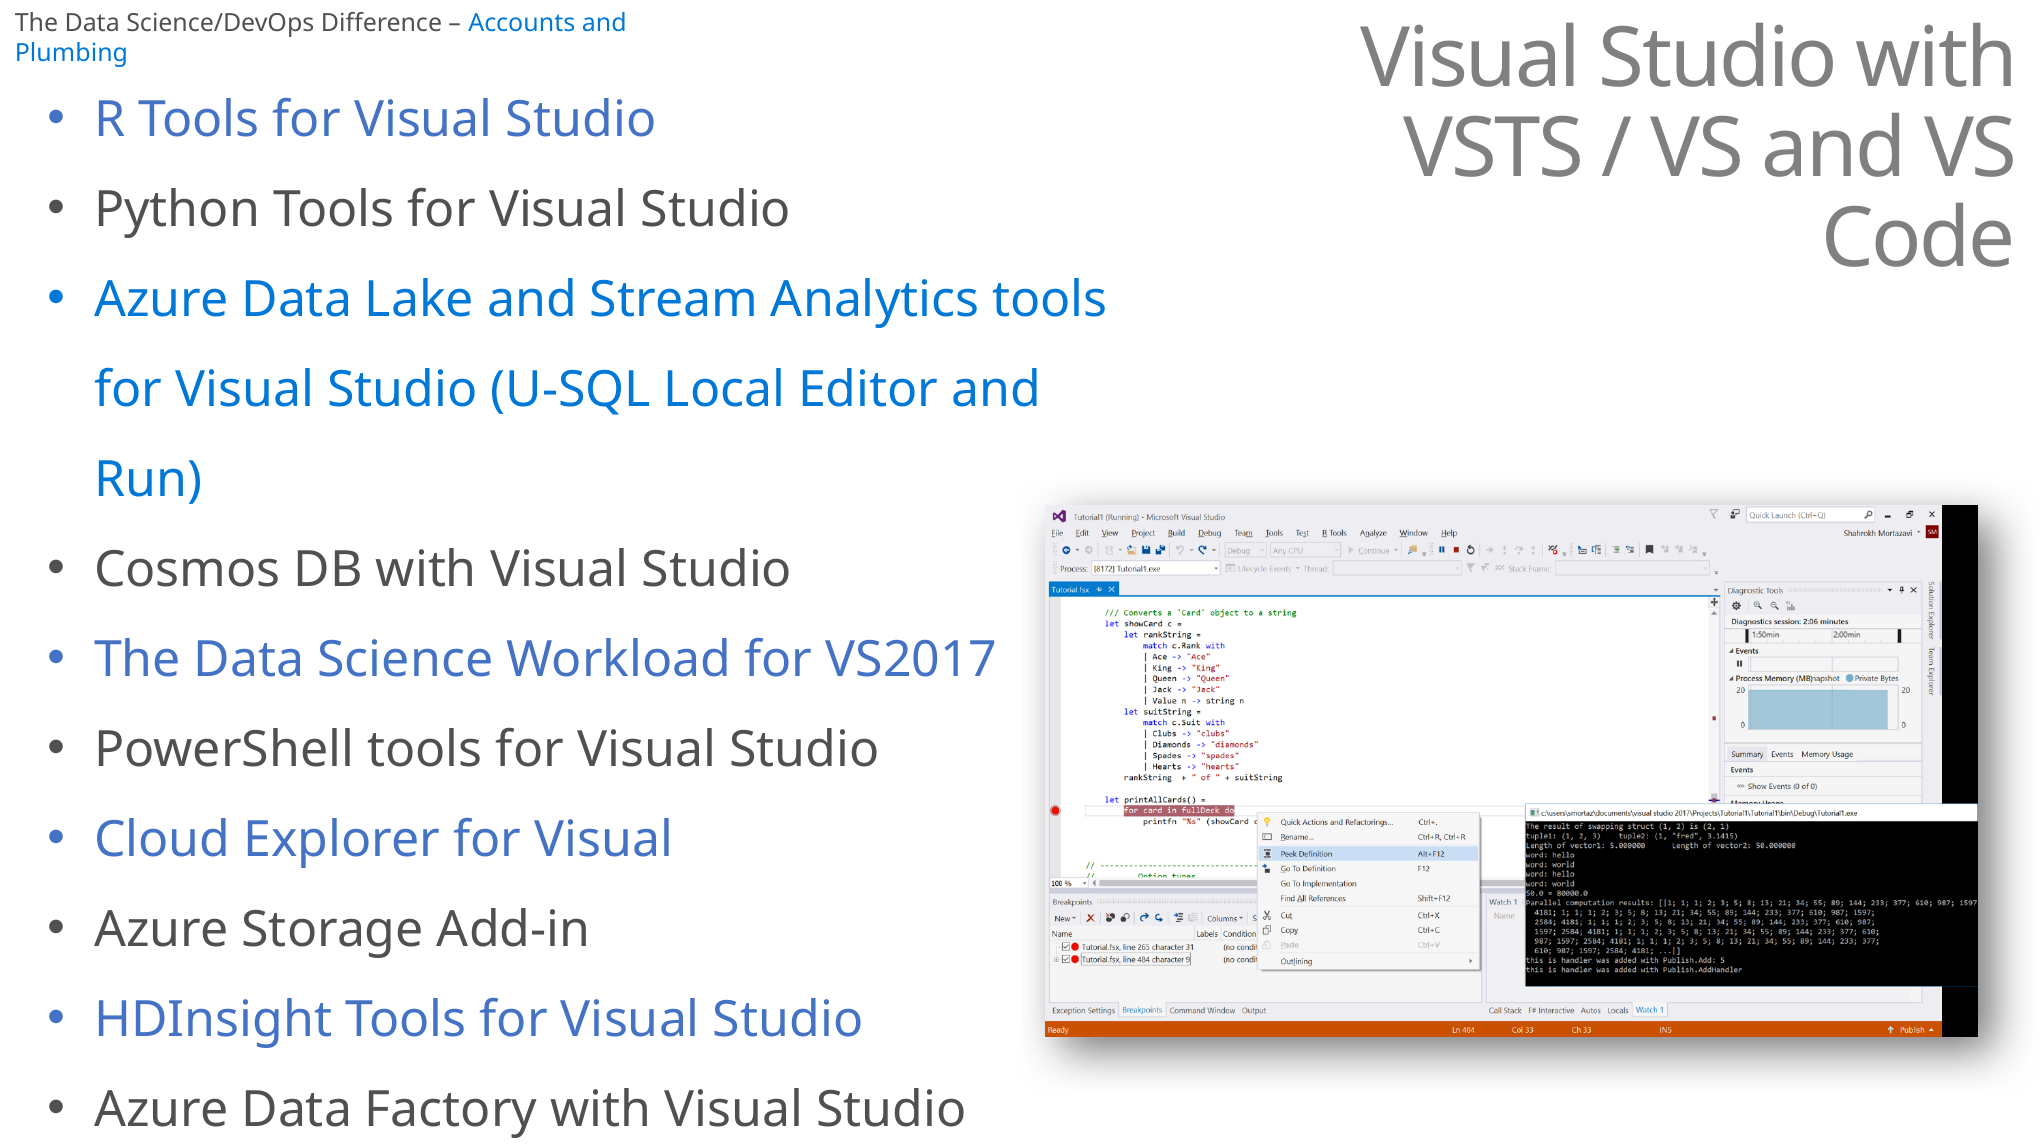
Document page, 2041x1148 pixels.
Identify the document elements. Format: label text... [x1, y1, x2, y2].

text_box The Data Science/DevOps Difference – Accounts and Plumbing [0, 0, 733, 74]
text_box Visual Studio with VSTS / VS and VS Code [1194, 0, 2041, 189]
text_box R Tools for Visual Studio Python Tools for Visual Studio Azure Data Lake and Stream Analytics tools for Visual Studio (U-SQL Local Editor and Run) Cosmos DB with Visual Studio The Data Science Workload for VS2017 PowerShell tools for Visual Studio Cloud Explorer for Visual Azure Storage Add-in HDInsight Tools for Visual Studio Azure Data Factory with Visual Studio SQL Data Warehouse with Visual Studio Azure Analysis Services with Visual Studio [32, 49, 1170, 1148]
picture [1044, 505, 1978, 1037]
